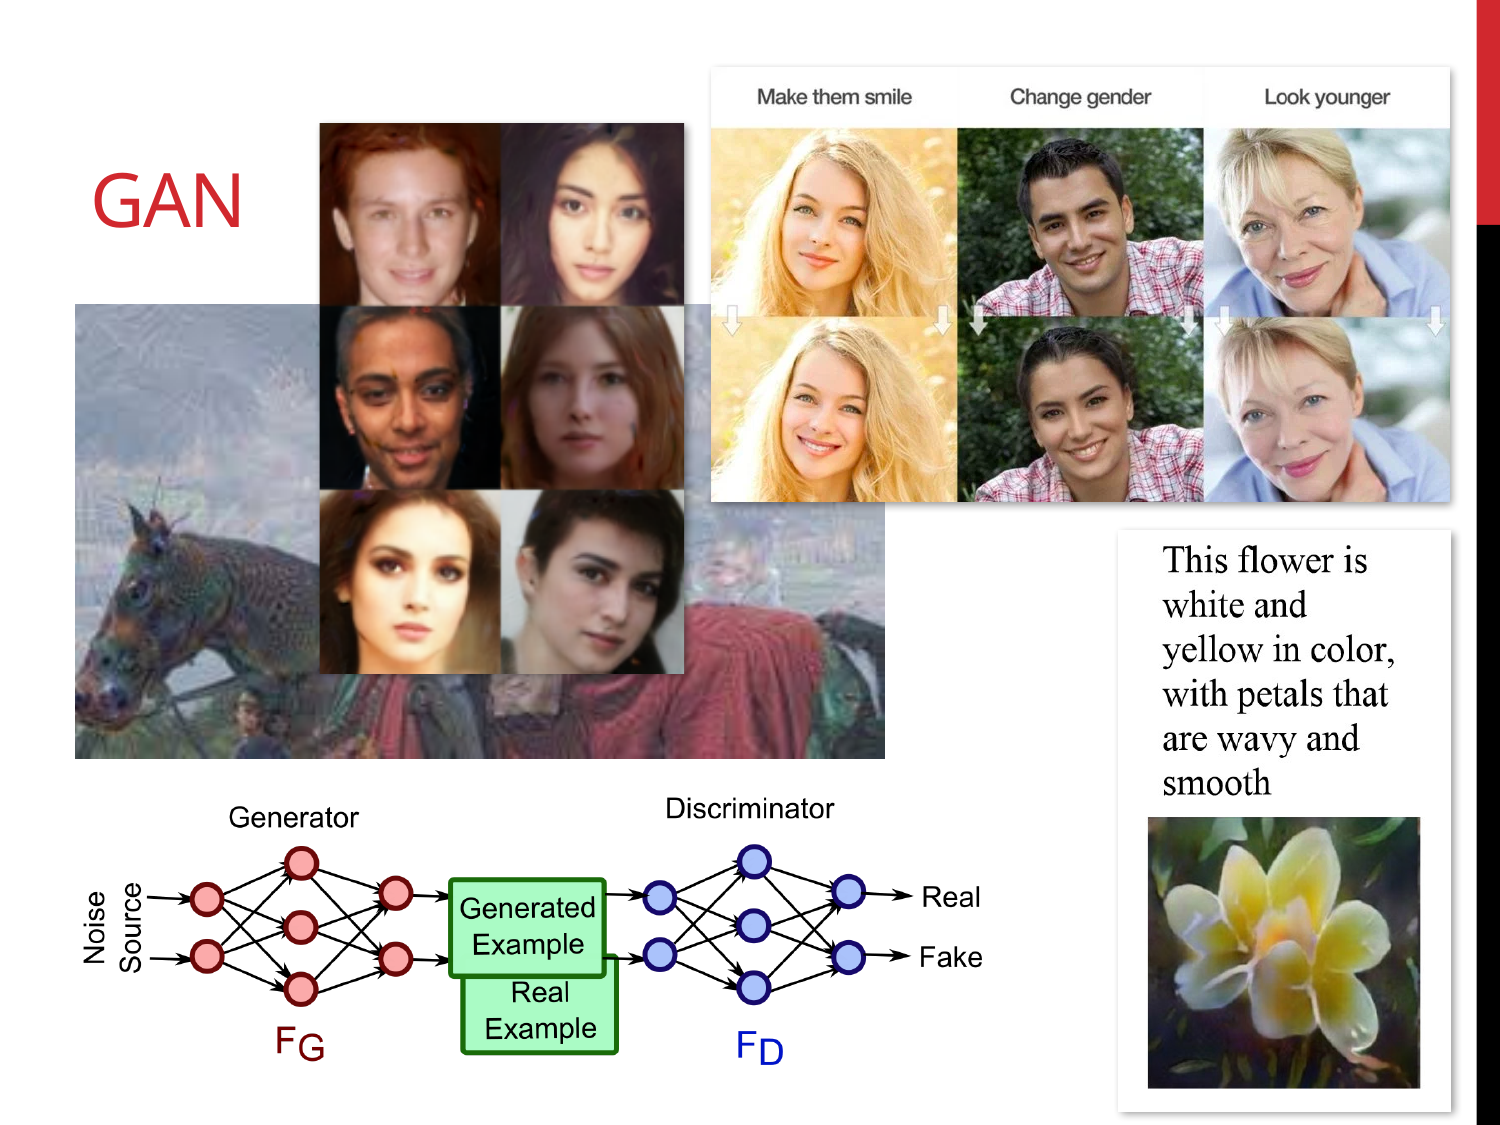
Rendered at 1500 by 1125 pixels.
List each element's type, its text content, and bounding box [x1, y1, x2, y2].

title gan [75, 25, 1025, 250]
picture [73, 788, 992, 1075]
picture [74, 66, 1450, 760]
picture [1118, 529, 1452, 1113]
